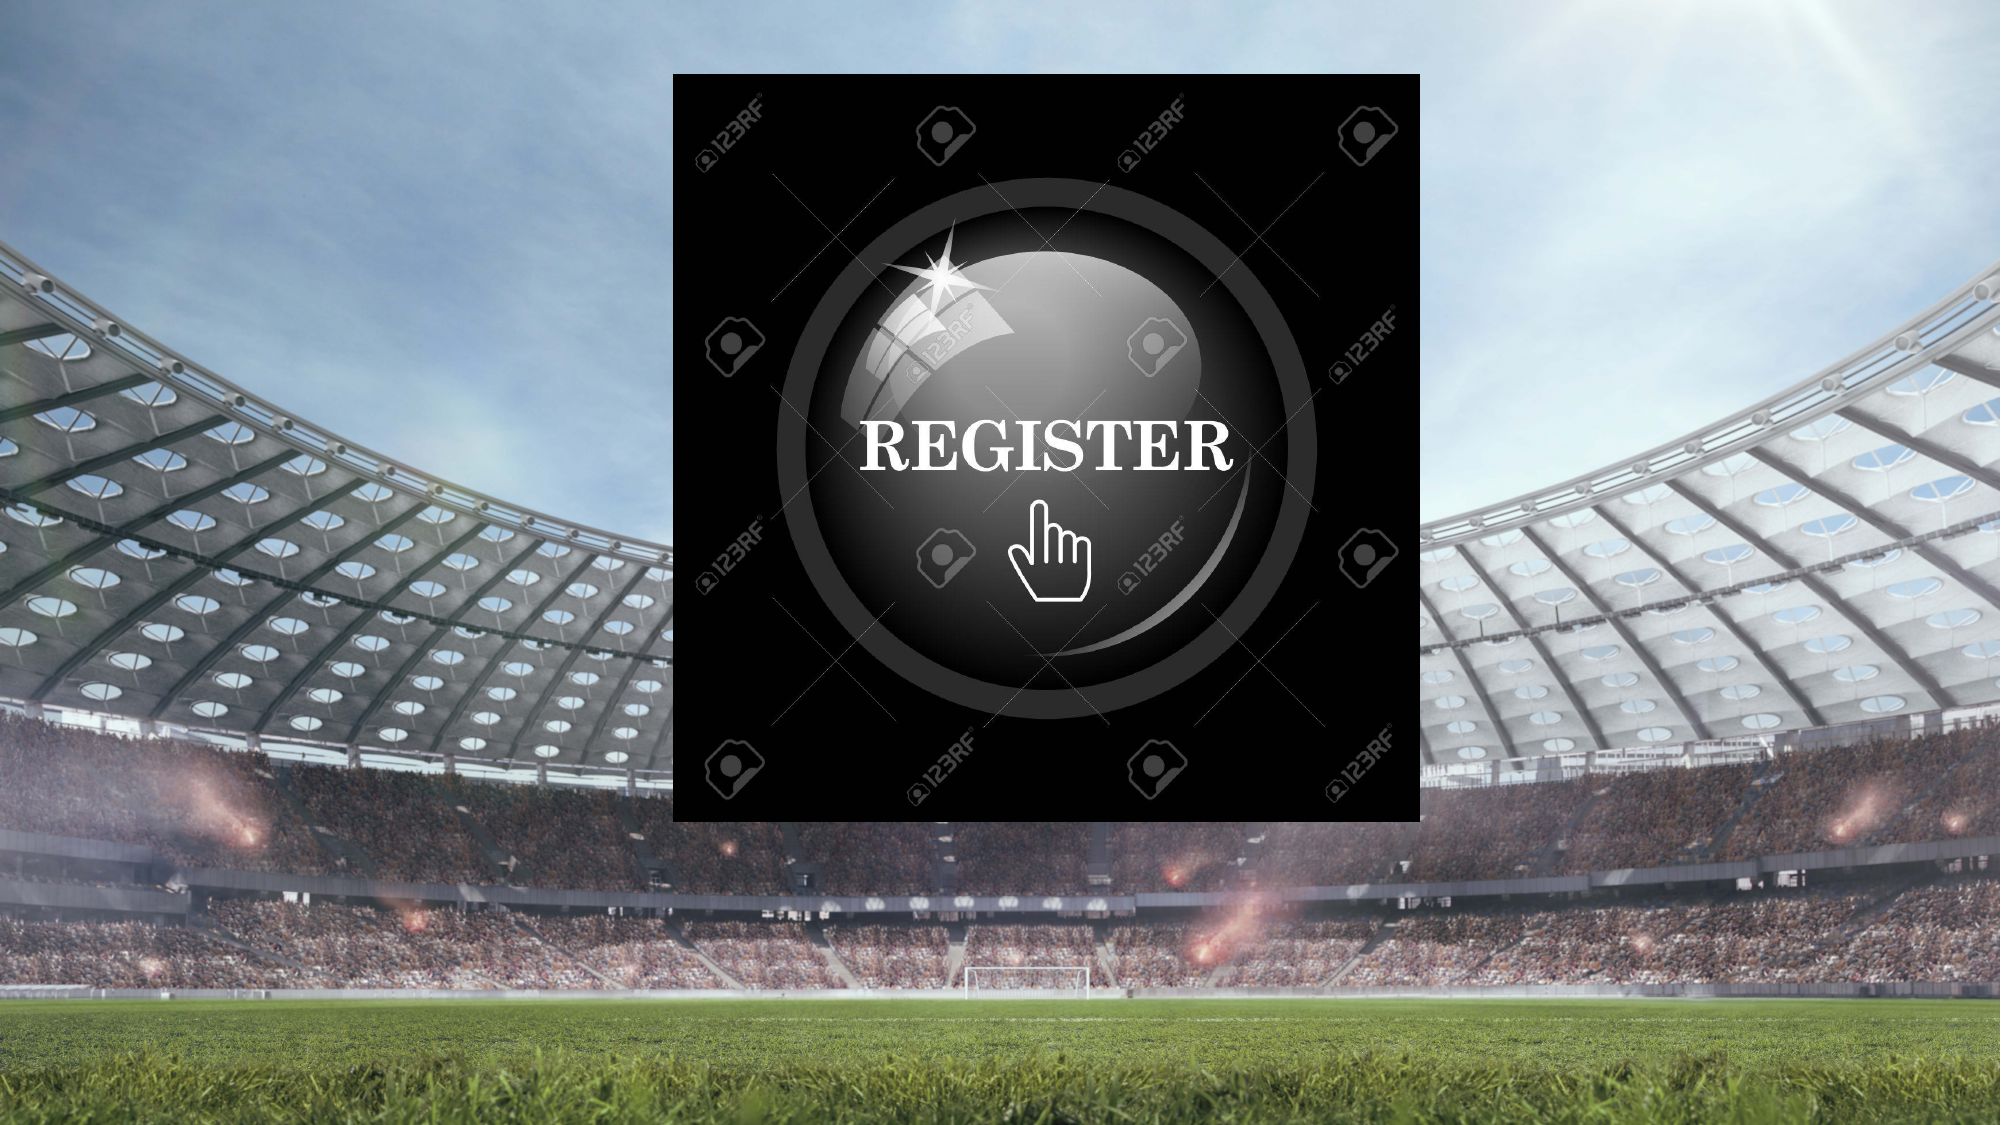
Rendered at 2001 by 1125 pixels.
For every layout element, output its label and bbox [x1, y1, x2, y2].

picture [0, 0, 2000, 1125]
list [673, 74, 1421, 822]
